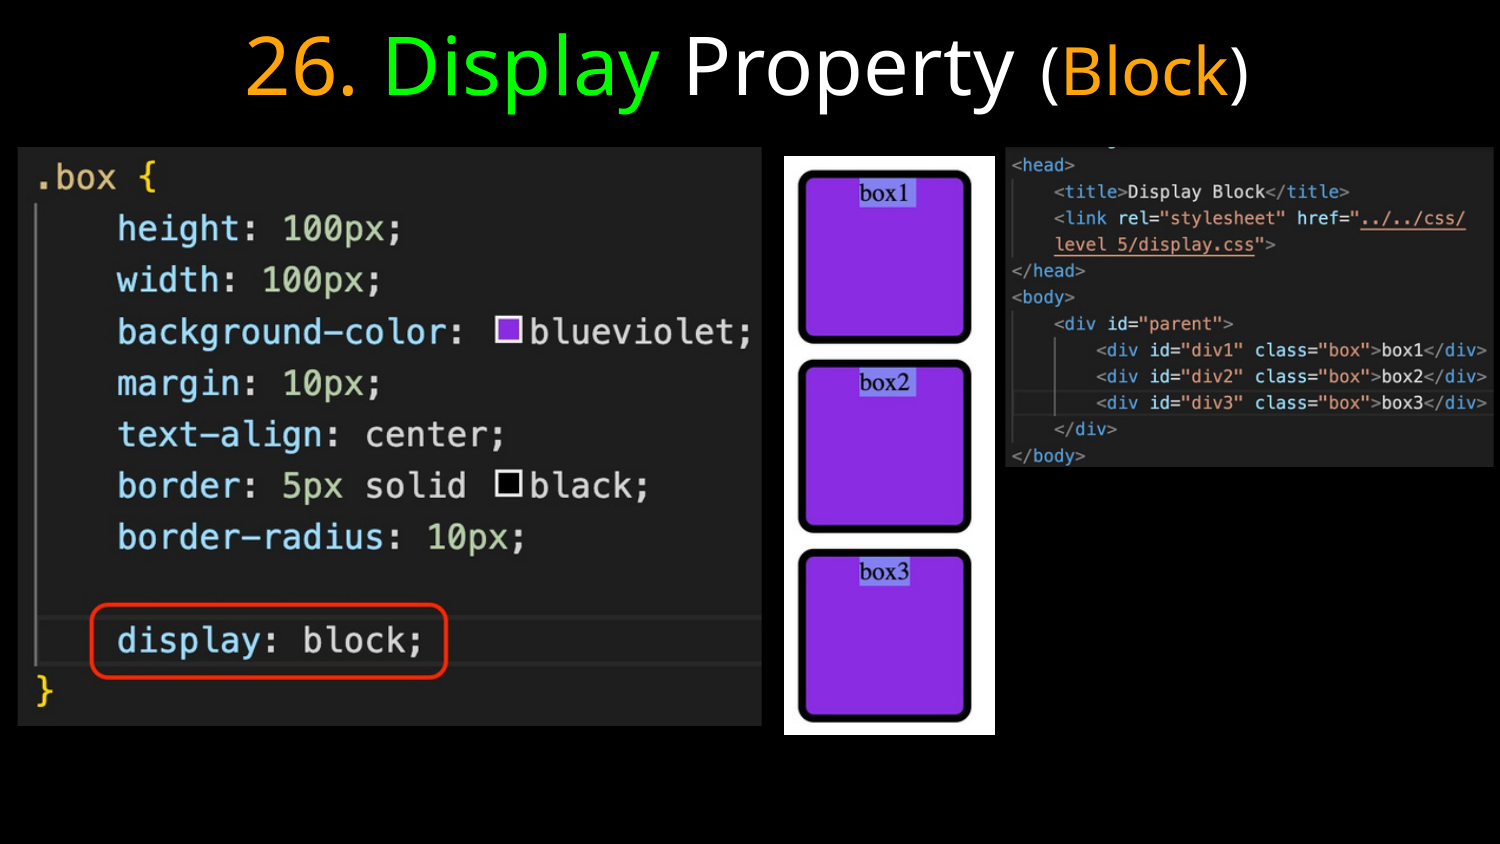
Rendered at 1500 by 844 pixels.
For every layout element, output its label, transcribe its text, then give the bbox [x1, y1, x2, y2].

text_box [17, 147, 762, 726]
text_box [784, 156, 995, 735]
text_box [1005, 147, 1494, 467]
text_box (Block) [1040, 15, 1260, 109]
text_box 26. Display Property [244, 0, 1036, 112]
